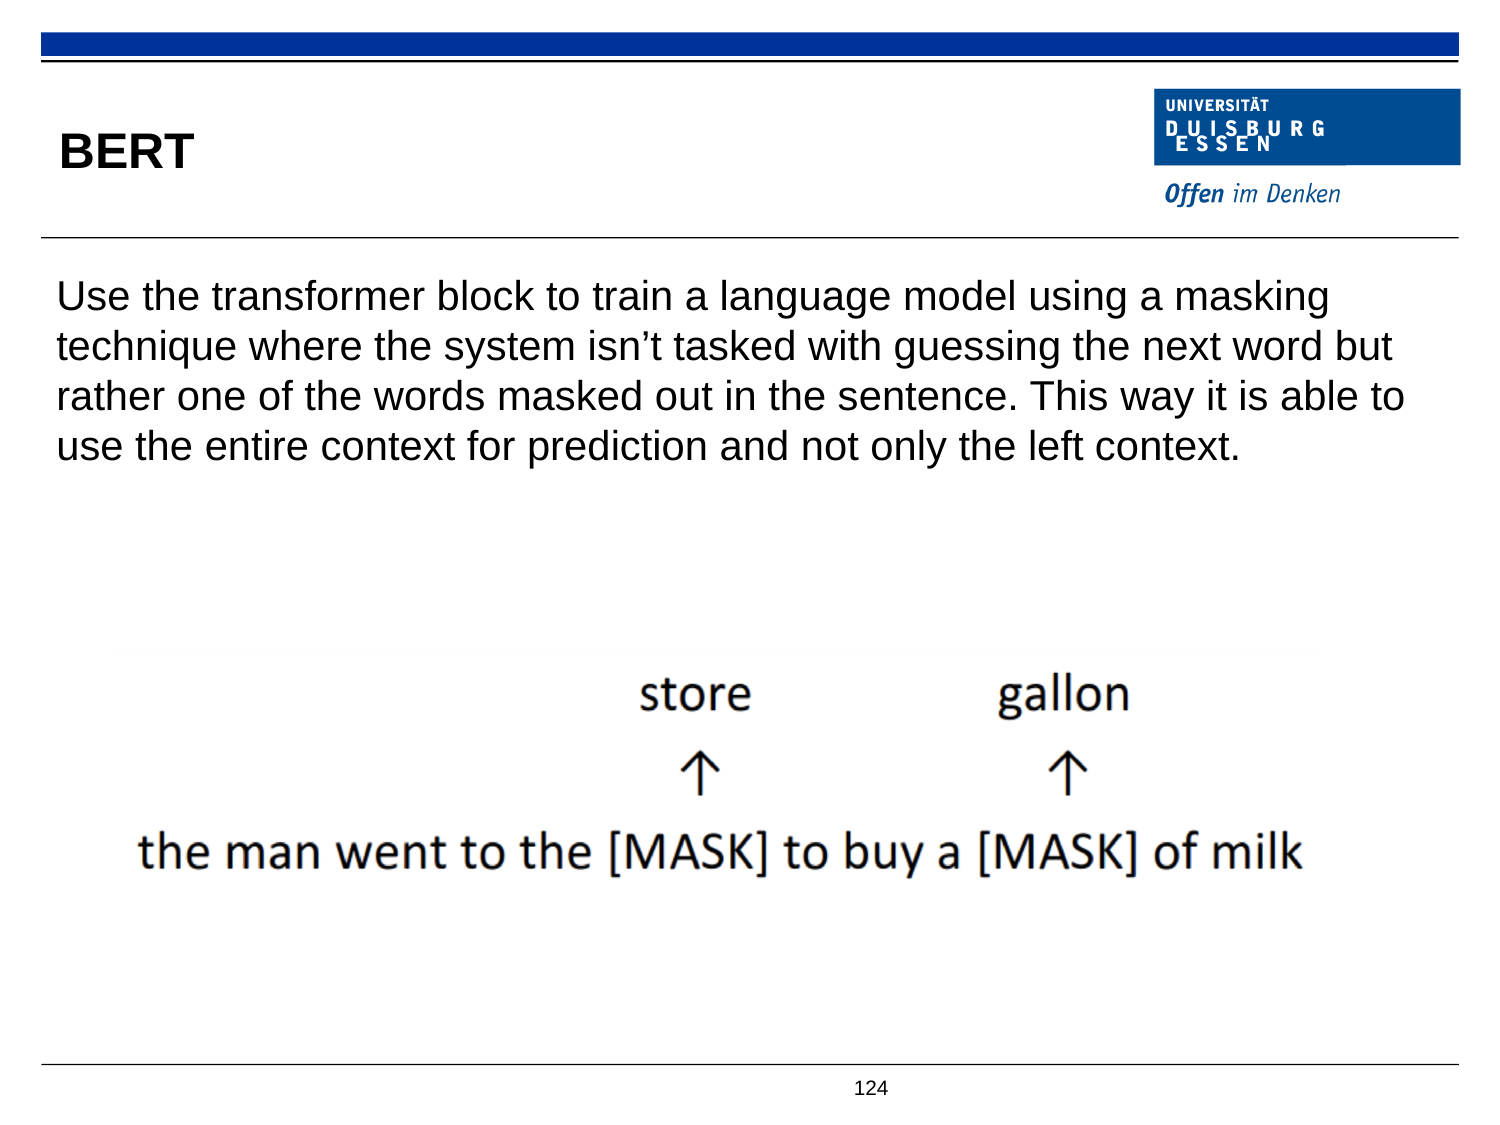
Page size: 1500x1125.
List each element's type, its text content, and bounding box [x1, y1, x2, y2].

list Use the transformer block to train a language model using a masking technique where the system isn’t tasked with guessing the next word but rather one of the words masked out in the sentence. This way it is able to use the entire context for prediction and not only the left context. [40, 260, 1459, 1048]
picture [1154, 80, 1461, 213]
title BERT [58, 79, 1126, 218]
picture [112, 653, 1326, 899]
